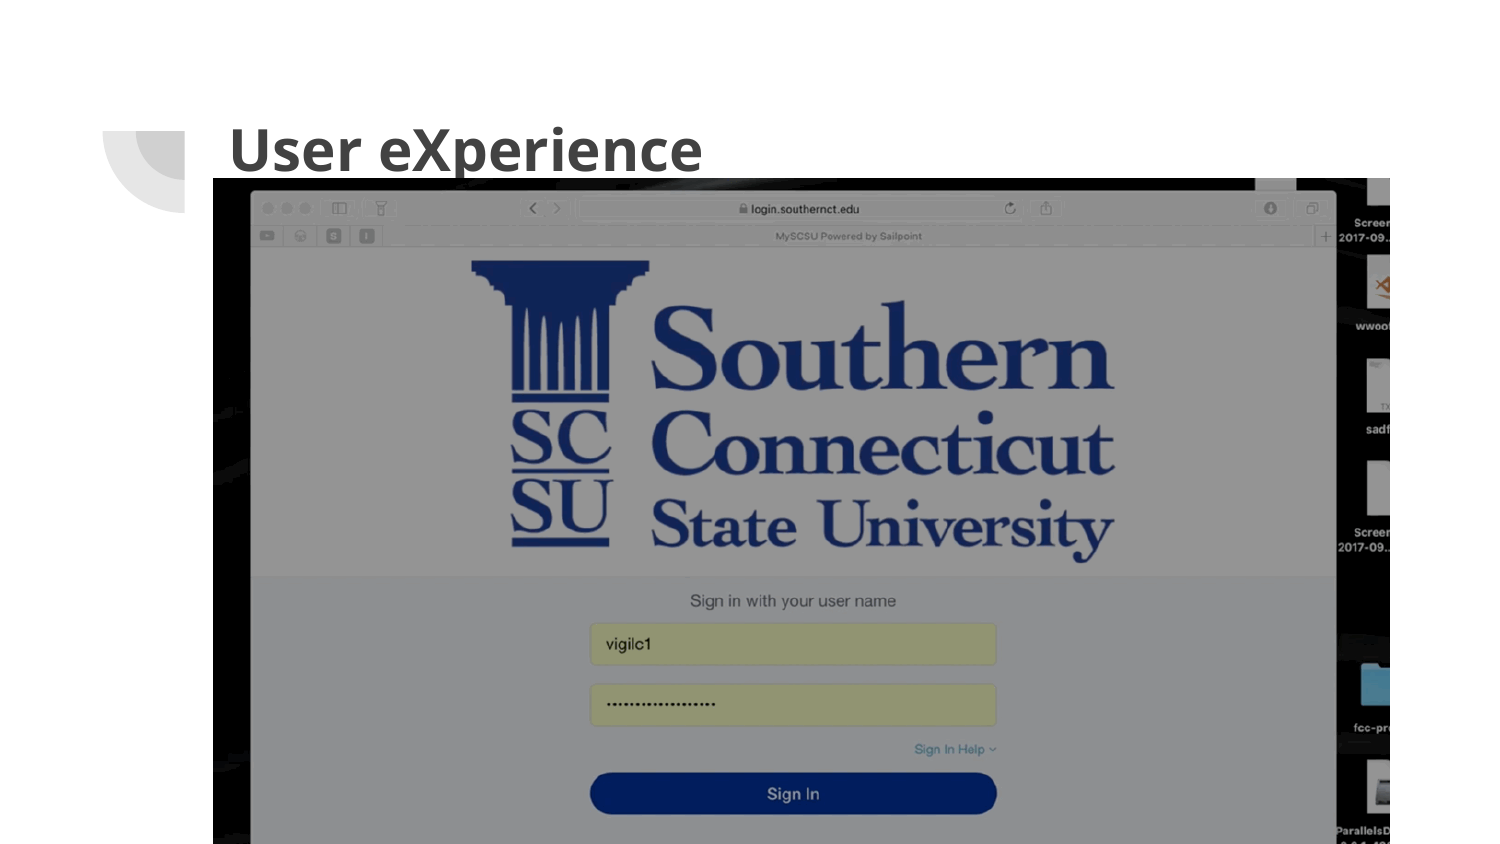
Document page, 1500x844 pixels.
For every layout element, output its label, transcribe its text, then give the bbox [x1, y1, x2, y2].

title User eXperience [213, 98, 1368, 178]
picture [213, 178, 1390, 844]
